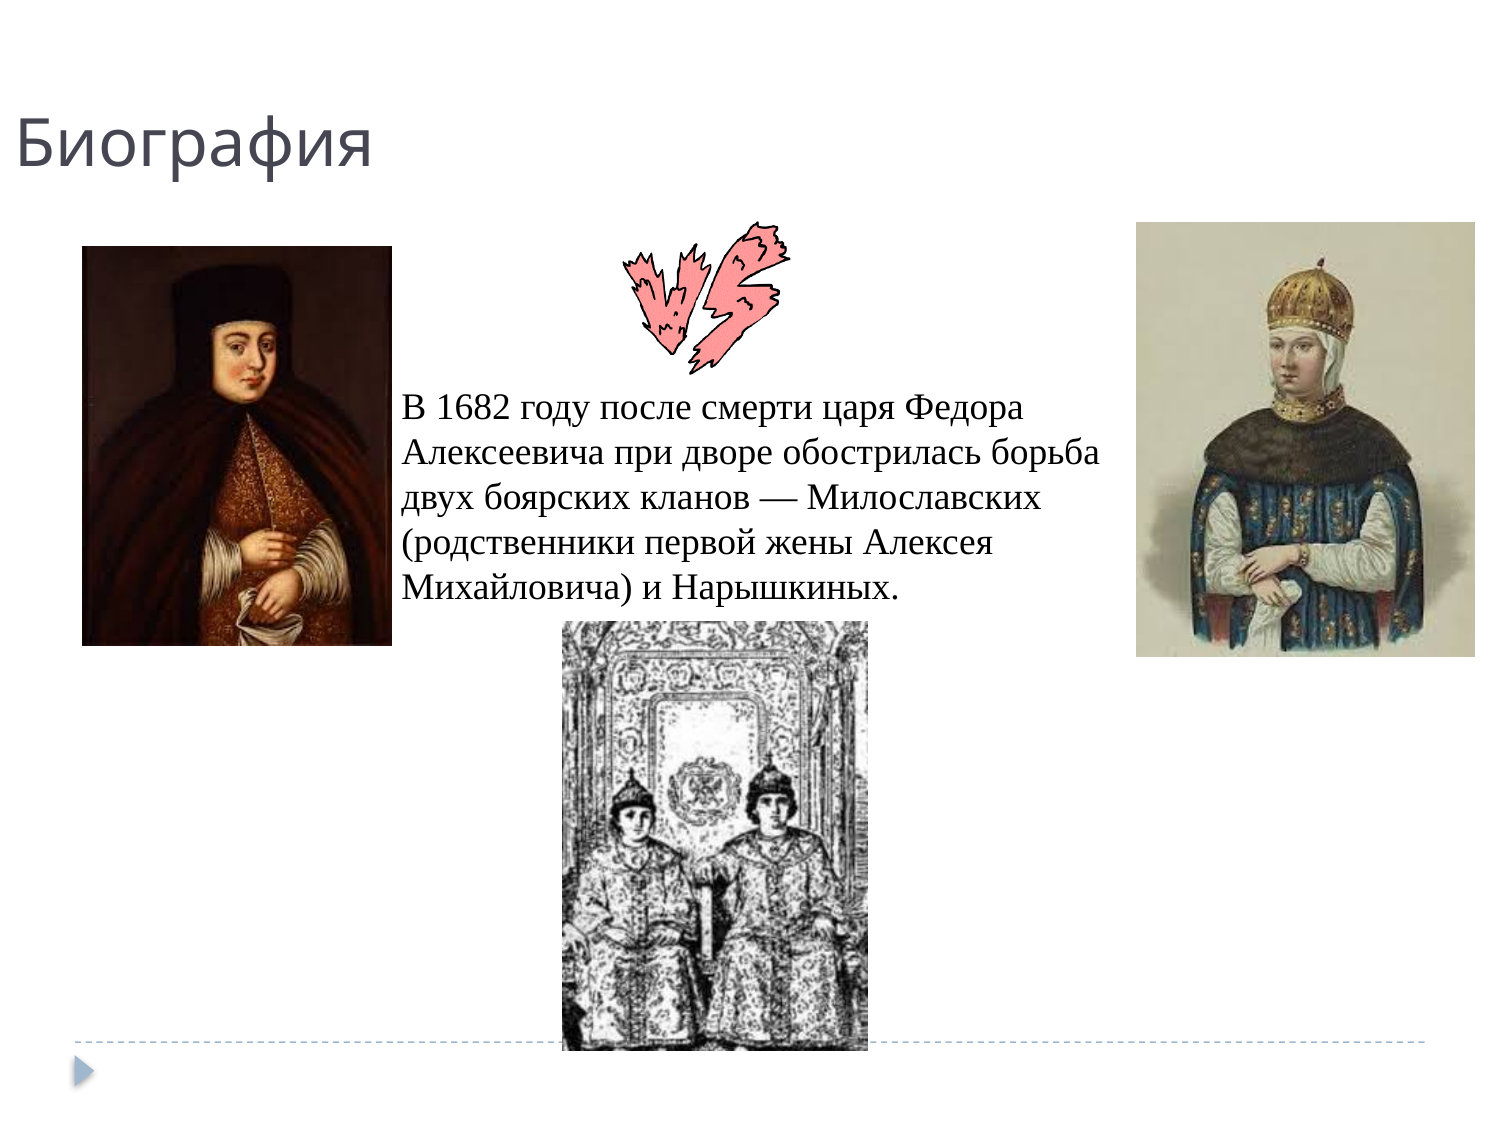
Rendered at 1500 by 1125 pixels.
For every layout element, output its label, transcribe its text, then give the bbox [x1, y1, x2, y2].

picture [527, 128, 882, 484]
text_box В 1682 году после смерти царя Федора Алексеевича при дворе обострилась борьба двух боярских кланов — Милославских (родственники первой жены Алексея Михайловича) и Нарышкиных. [397, 374, 1130, 615]
picture [562, 620, 868, 1051]
picture [1136, 222, 1475, 657]
picture [81, 245, 393, 646]
title Биография [0, 37, 1350, 188]
